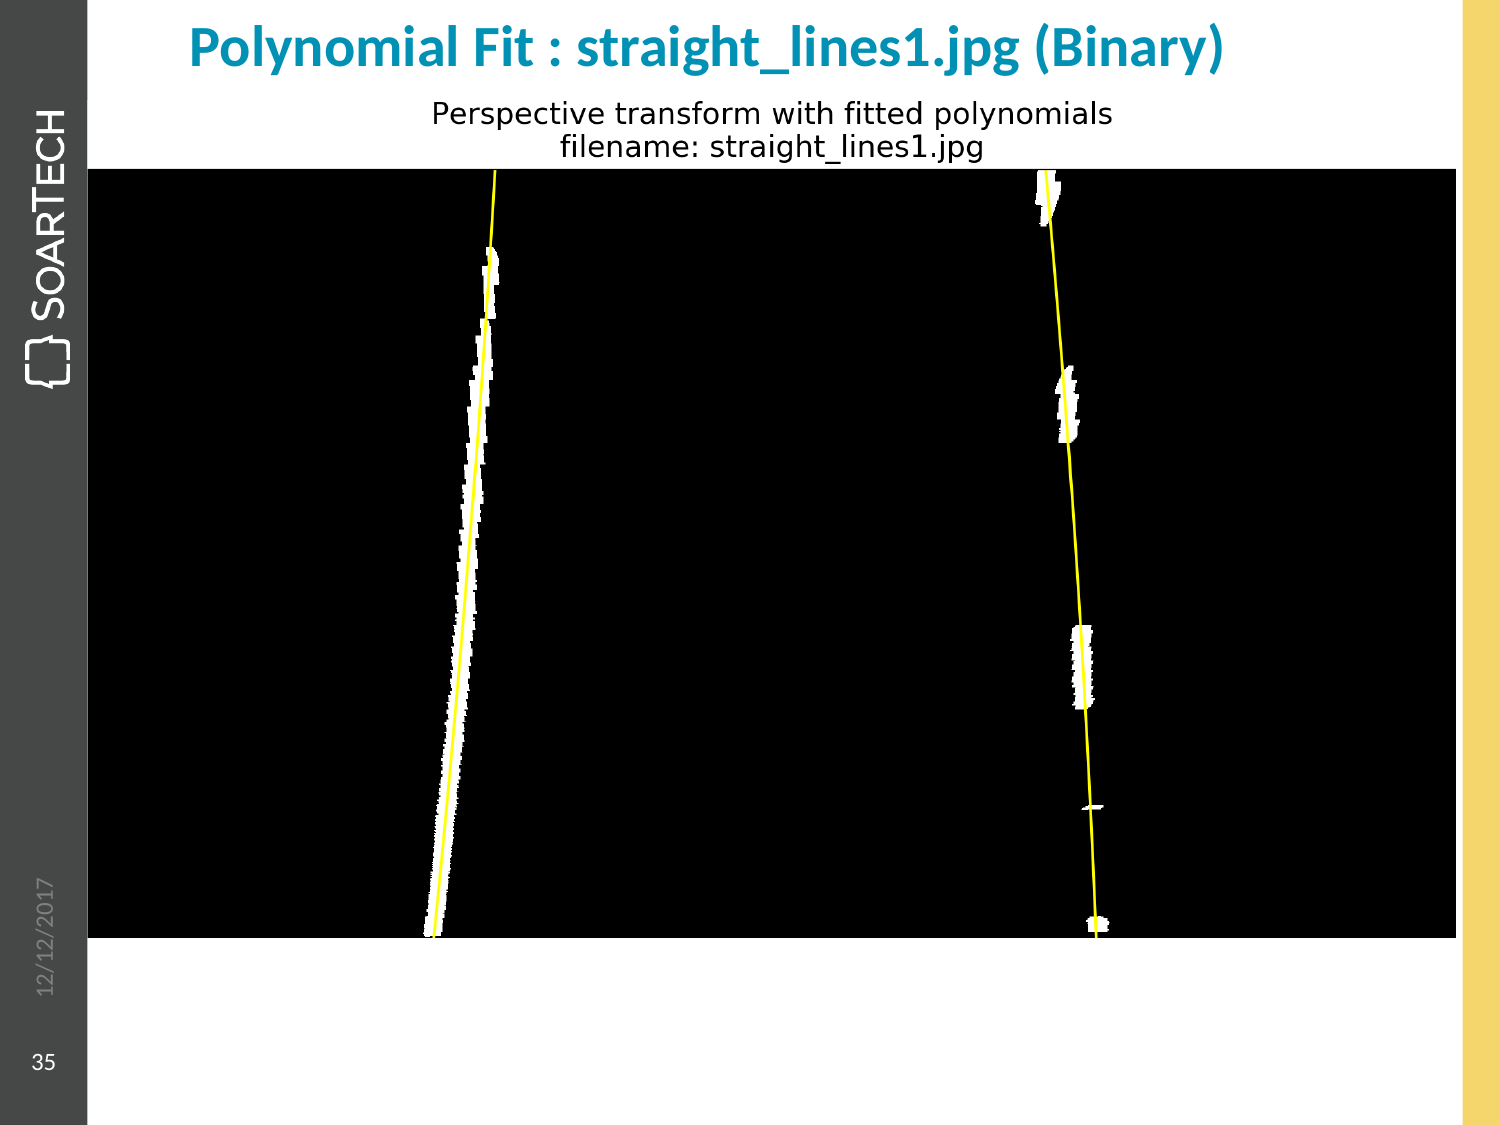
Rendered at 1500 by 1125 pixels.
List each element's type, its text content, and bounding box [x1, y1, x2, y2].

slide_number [20, 862, 71, 1026]
slide_number 35 [0, 1037, 88, 1088]
title Polynomial Fit : straight_lines1.jpg (Binary) [174, 0, 1463, 101]
picture [87, 100, 1457, 938]
picture [25, 111, 70, 389]
